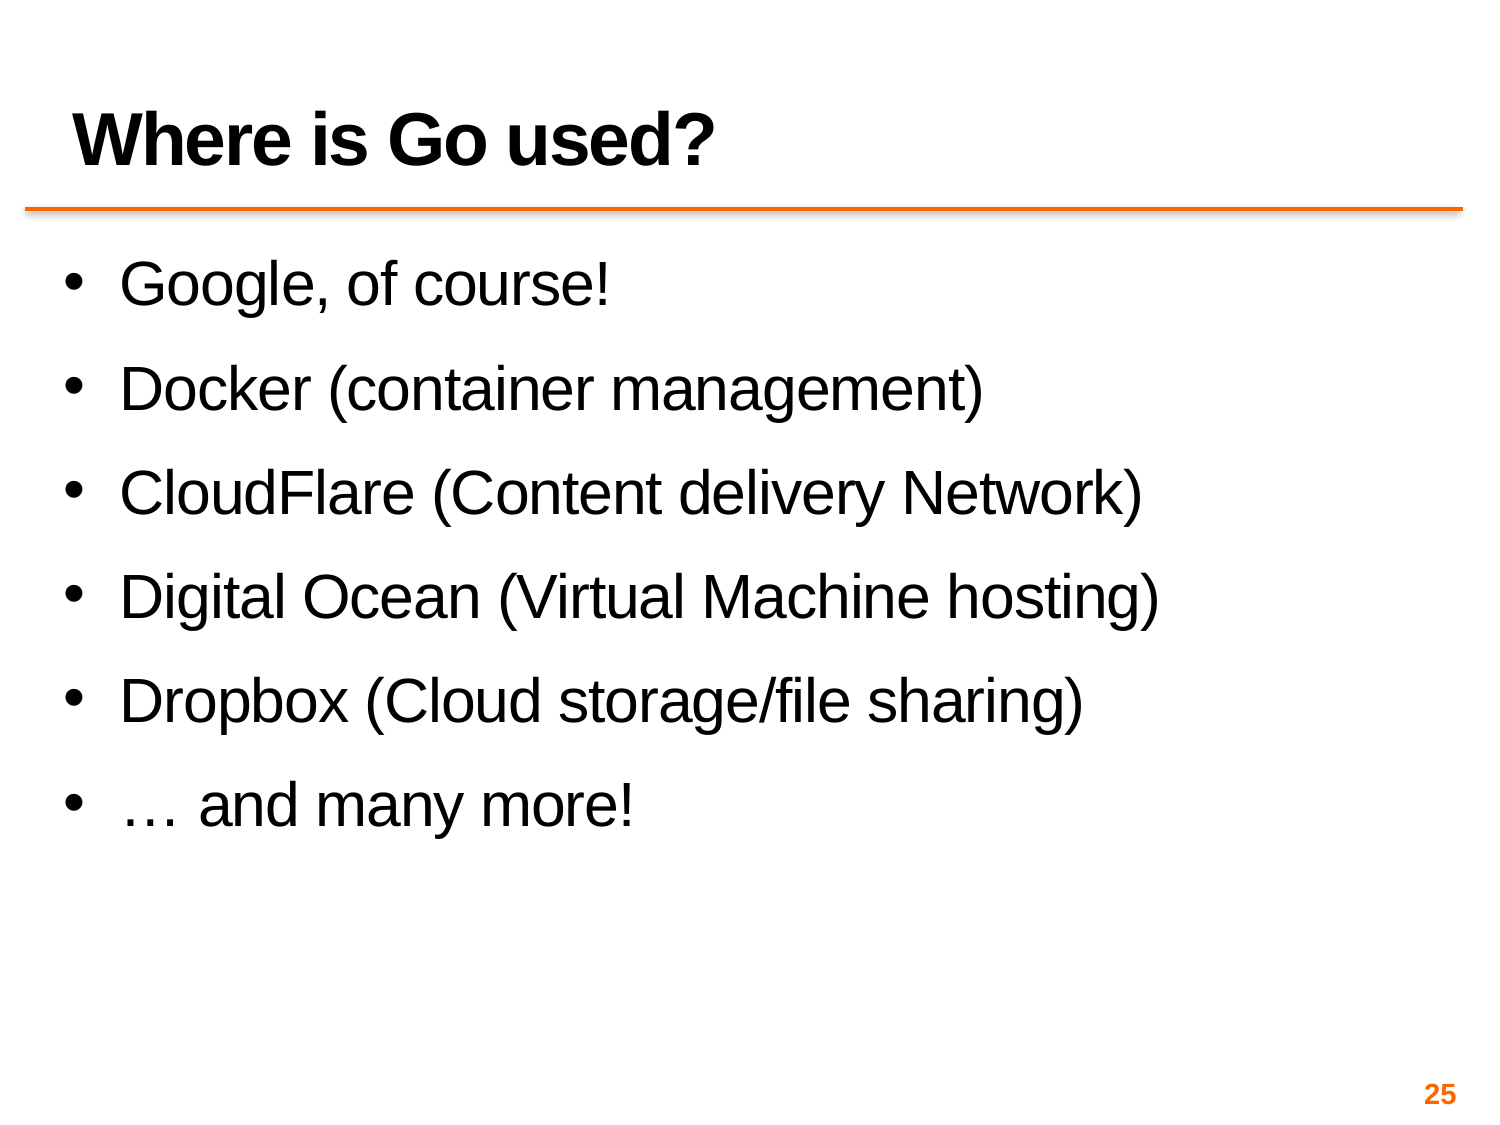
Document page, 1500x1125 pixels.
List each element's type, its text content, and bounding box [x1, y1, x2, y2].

slide_number 25 [1112, 1074, 1463, 1110]
list Google, of course! Docker (container management) CloudFlare (Content delivery Network) Digital Ocean (Virtual Machine hosting) Dropbox (Cloud storage/file sharing) … and many more! [57, 237, 1463, 1063]
title Where is Go used? [57, 12, 1463, 188]
